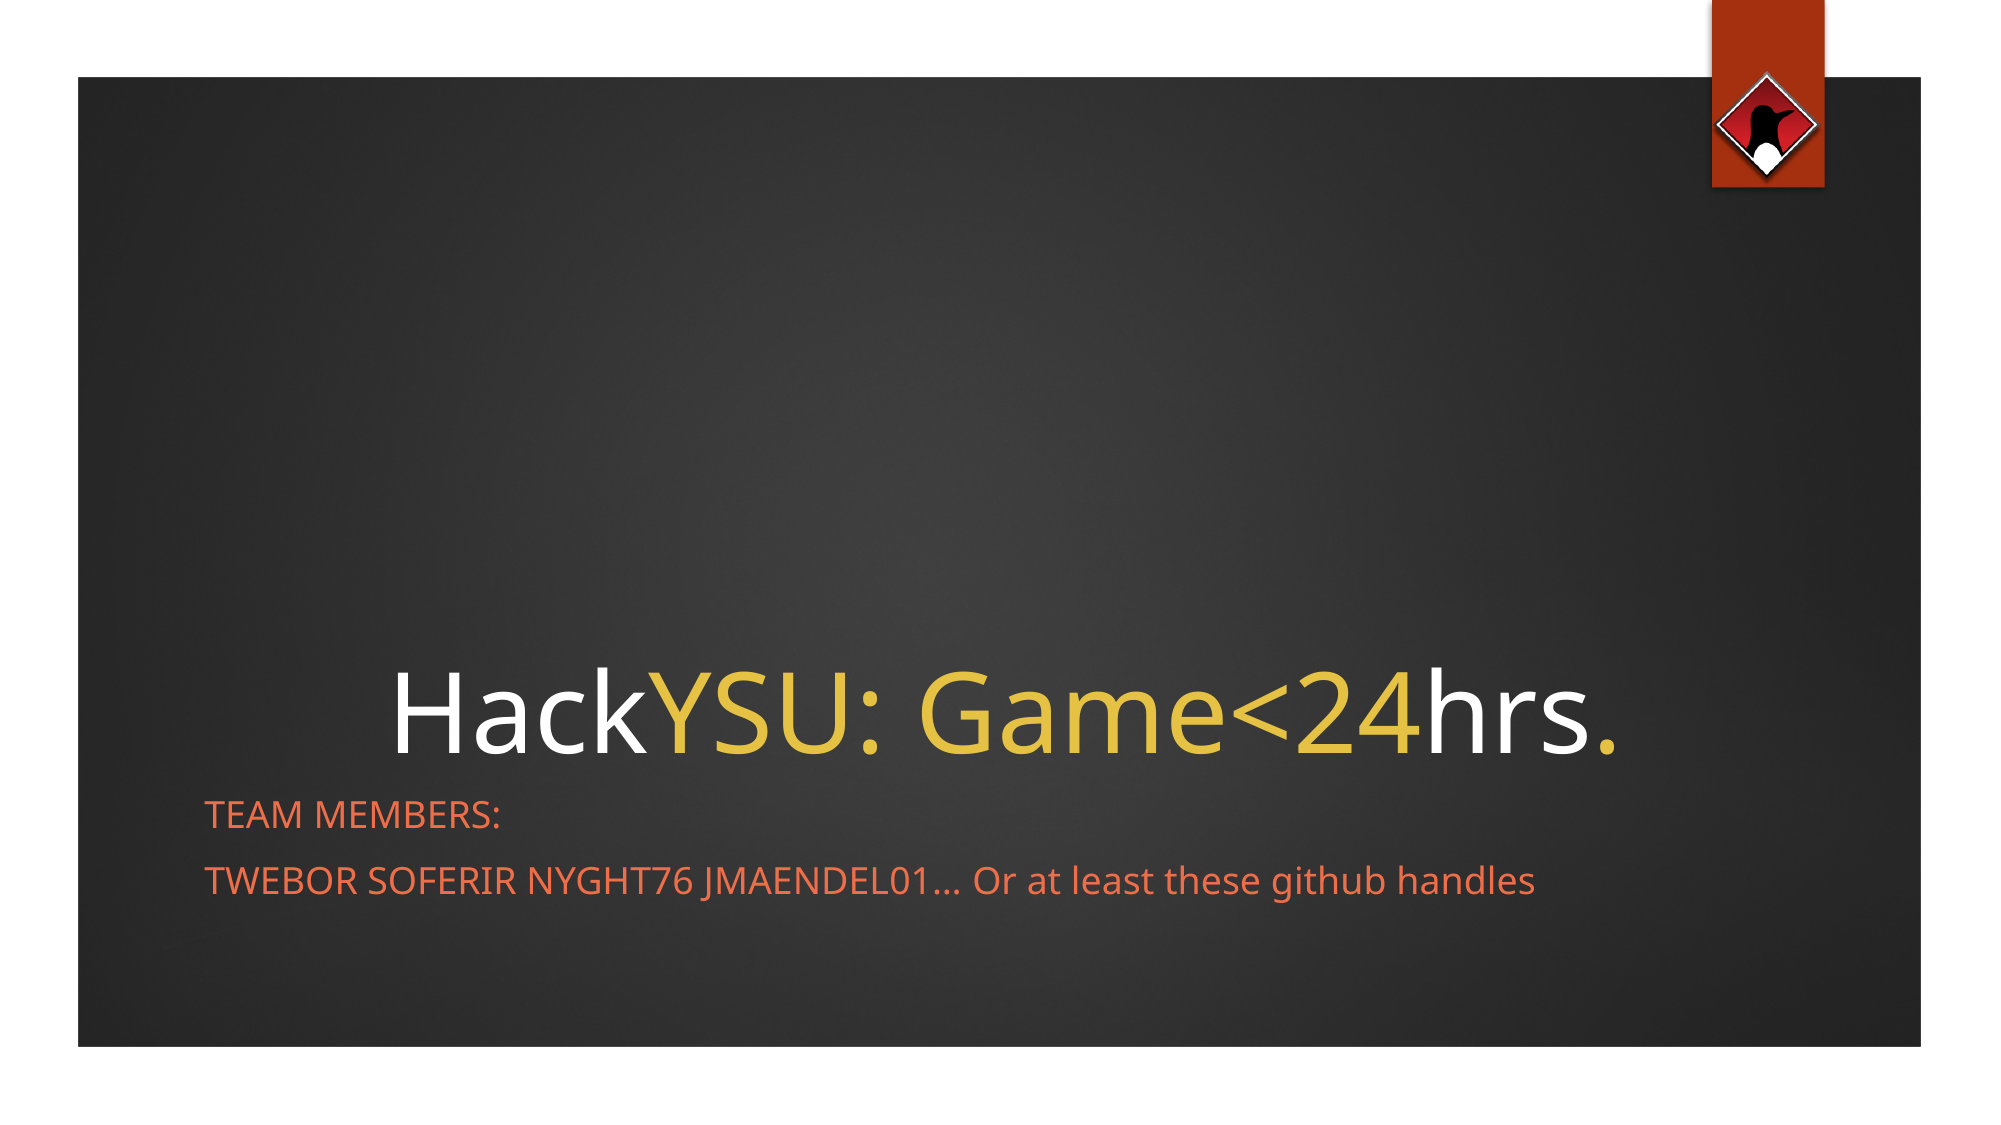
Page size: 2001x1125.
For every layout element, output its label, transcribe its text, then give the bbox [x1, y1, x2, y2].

picture [1709, 71, 1824, 187]
subtitle Team members: Twebor Soferir Nyght76 Jmaendel01… Or at least these github handles [189, 783, 1638, 925]
title HackYSU: Game<24hrs. [189, 344, 1638, 783]
